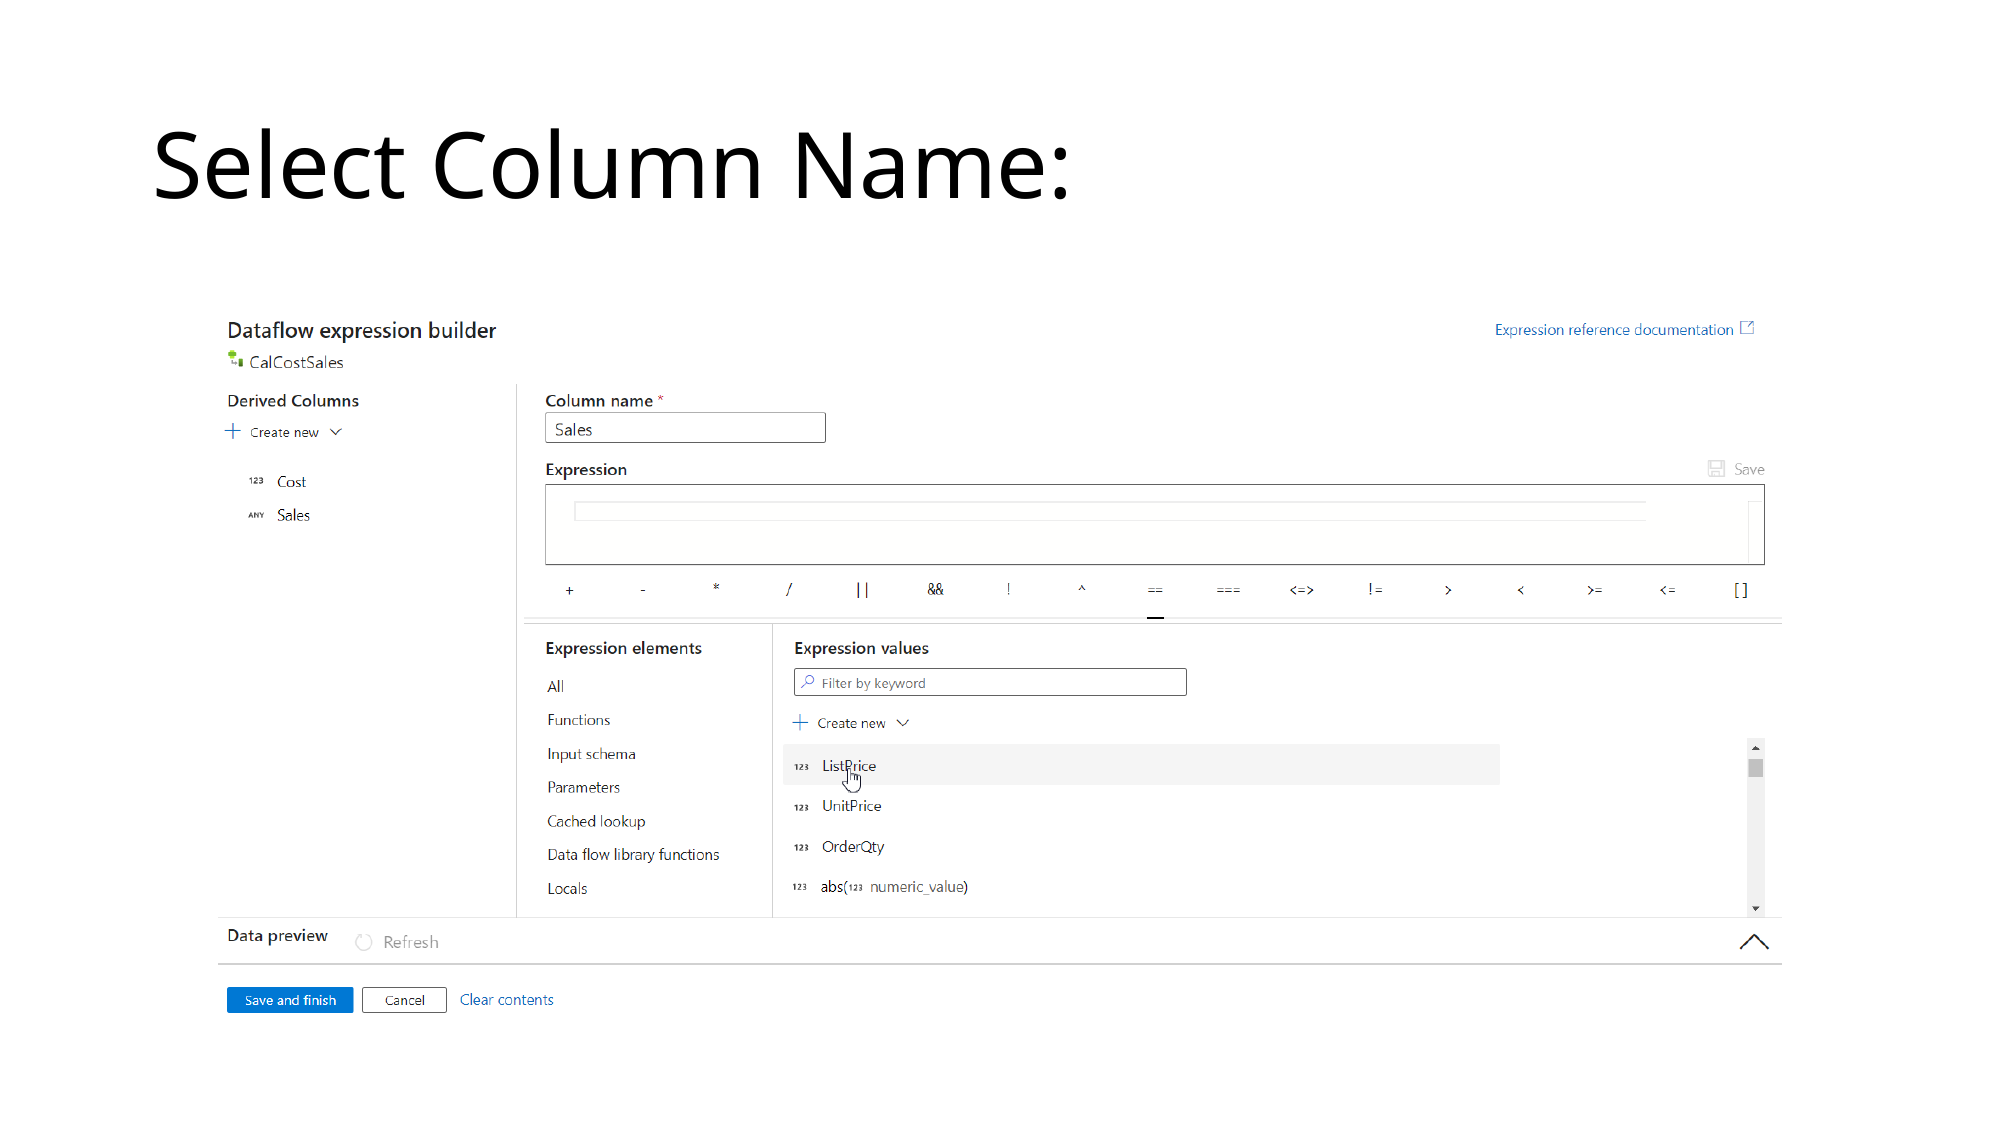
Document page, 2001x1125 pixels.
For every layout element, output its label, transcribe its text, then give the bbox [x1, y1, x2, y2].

title Select Column Name: [137, 59, 1863, 278]
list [218, 299, 1782, 1014]
